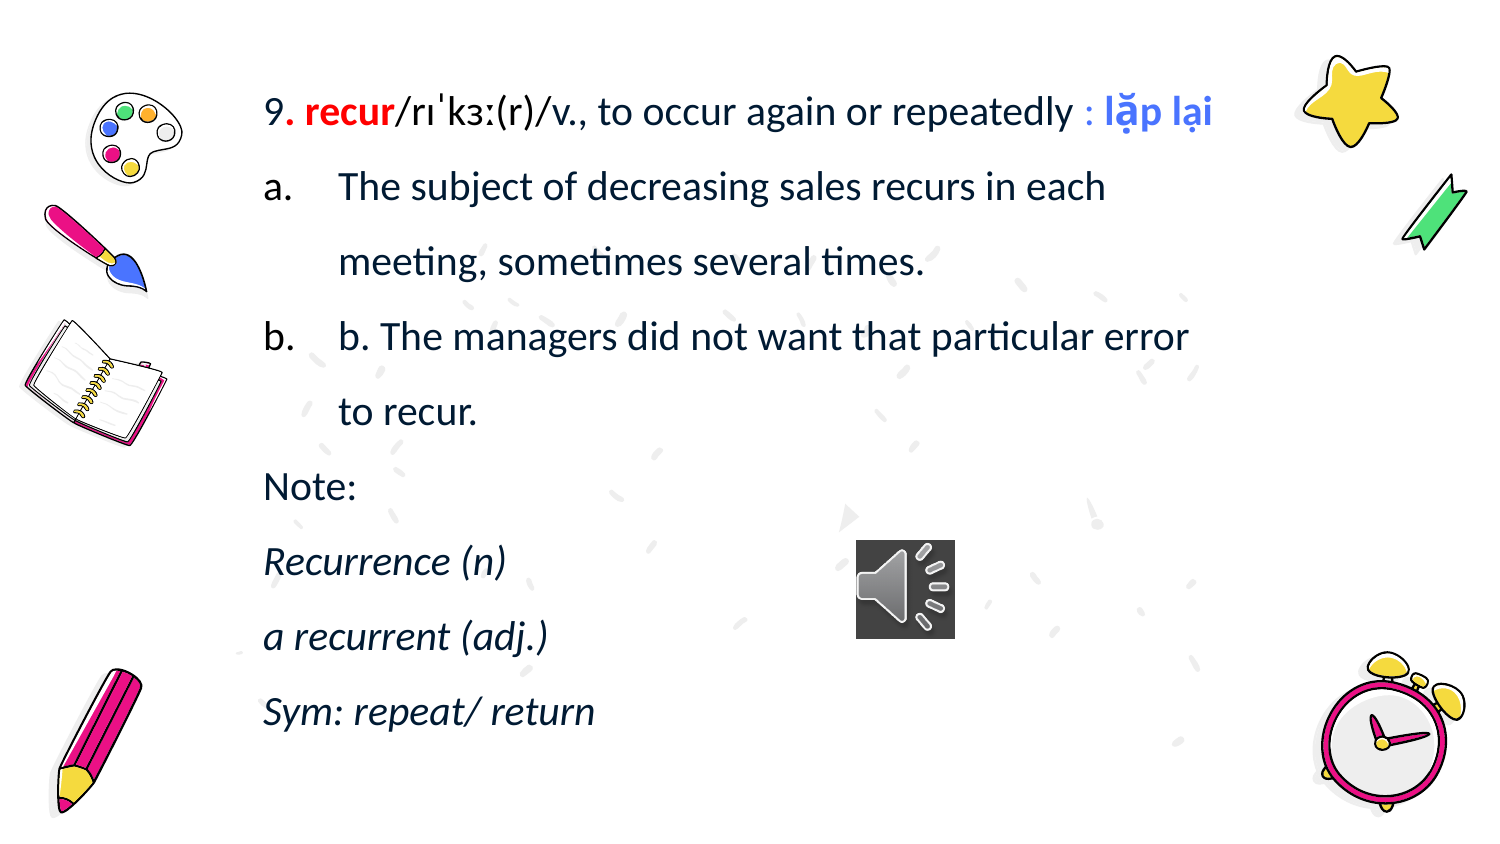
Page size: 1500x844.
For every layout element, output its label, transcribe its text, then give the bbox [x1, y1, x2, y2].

picture [855, 539, 956, 640]
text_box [47, 667, 144, 819]
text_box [29, 201, 166, 303]
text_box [1291, 54, 1402, 154]
text_box 9. recur/rɪˈkɜː(r)/v., to occur again or repeatedly : lặp lại The subject of decreasing sales recurs in each meeting, sometimes several times. b. The managers did not want that particular error to recur. Note: Recurrence (n) a recurrent (adj.) Sym: repeat/ return [248, 51, 1247, 742]
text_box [1310, 650, 1467, 818]
text_box [1171, 742, 1184, 747]
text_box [8, 311, 176, 453]
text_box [1392, 173, 1468, 256]
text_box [81, 92, 184, 187]
